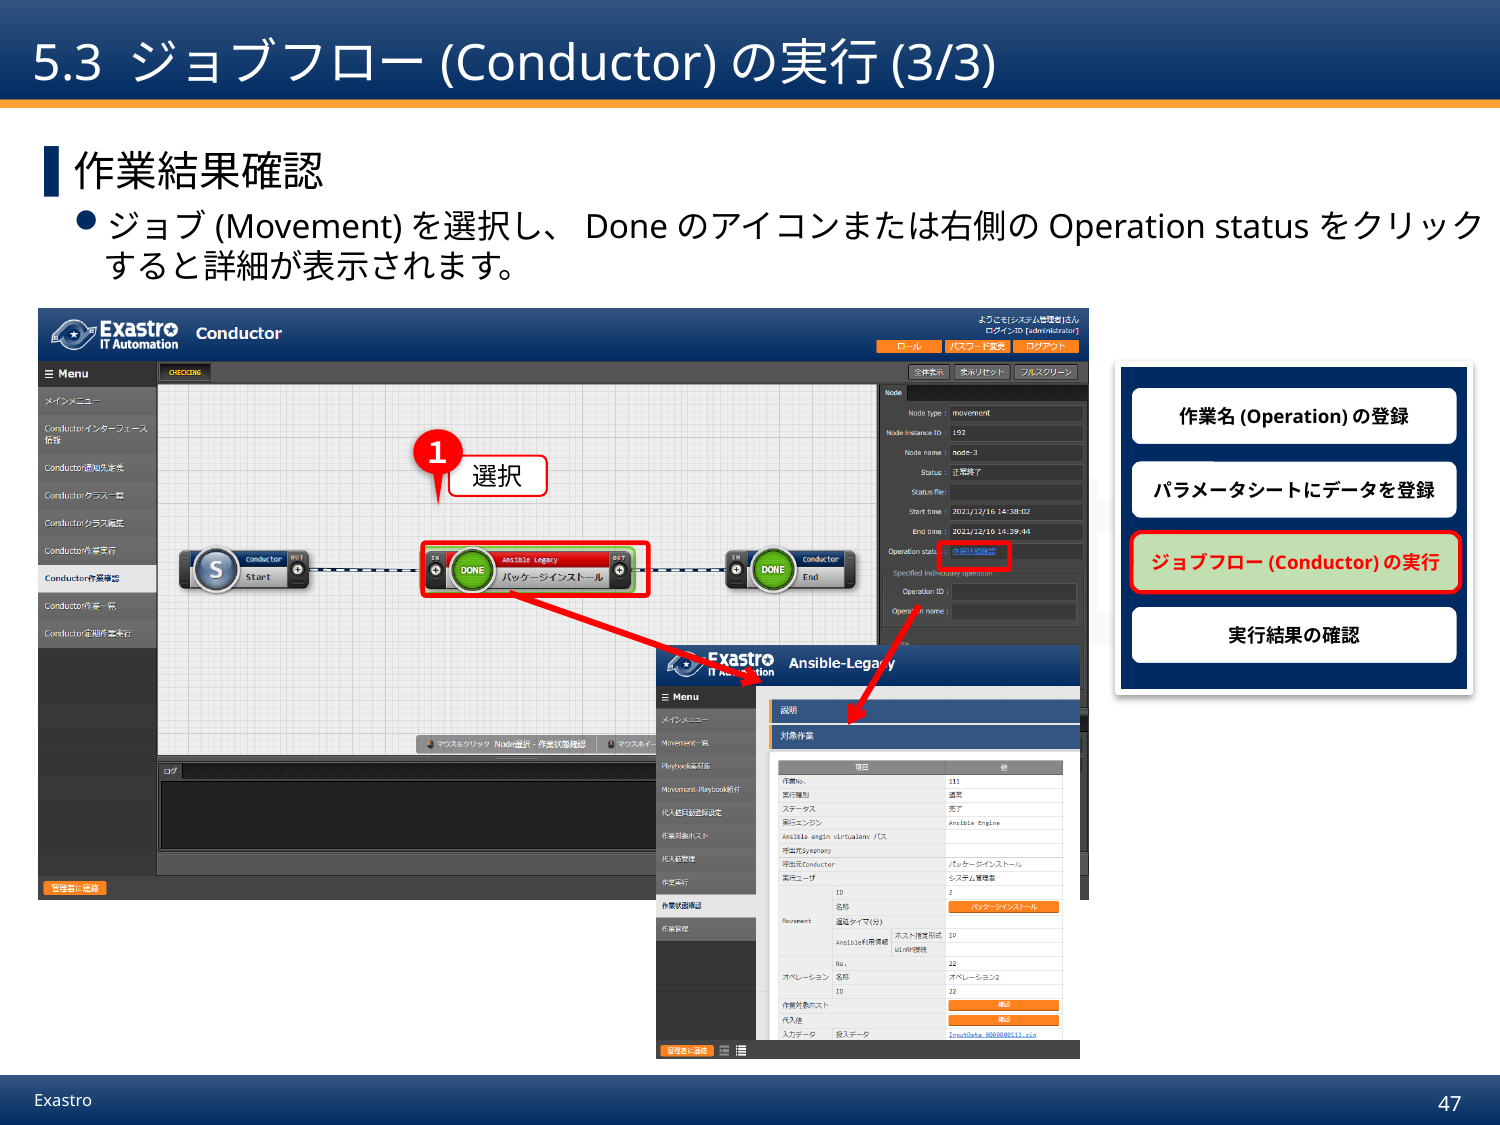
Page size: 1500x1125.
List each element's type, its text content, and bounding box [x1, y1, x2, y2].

title 5.3 ジョブフロー(Conductor)の実行(3/3) [17, 18, 1459, 96]
list 作業結果確認 ジョブ(Movement)を選択し、Doneのアイコンまたは右側のOperation statusをクリックすると詳細が表示されます。 [29, 137, 1500, 1059]
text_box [848, 605, 920, 726]
text_box 実行結果の確認 [1127, 602, 1461, 668]
text_box ジョブフロー(Conductor)の実行 [1129, 529, 1463, 595]
picture [0, 0, 1500, 1125]
text_box [1115, 361, 1473, 695]
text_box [509, 592, 763, 683]
text_box パラメータシートにデータを登録 [1127, 457, 1461, 522]
text_box 作業名(Operation)の登録 [1127, 383, 1461, 449]
